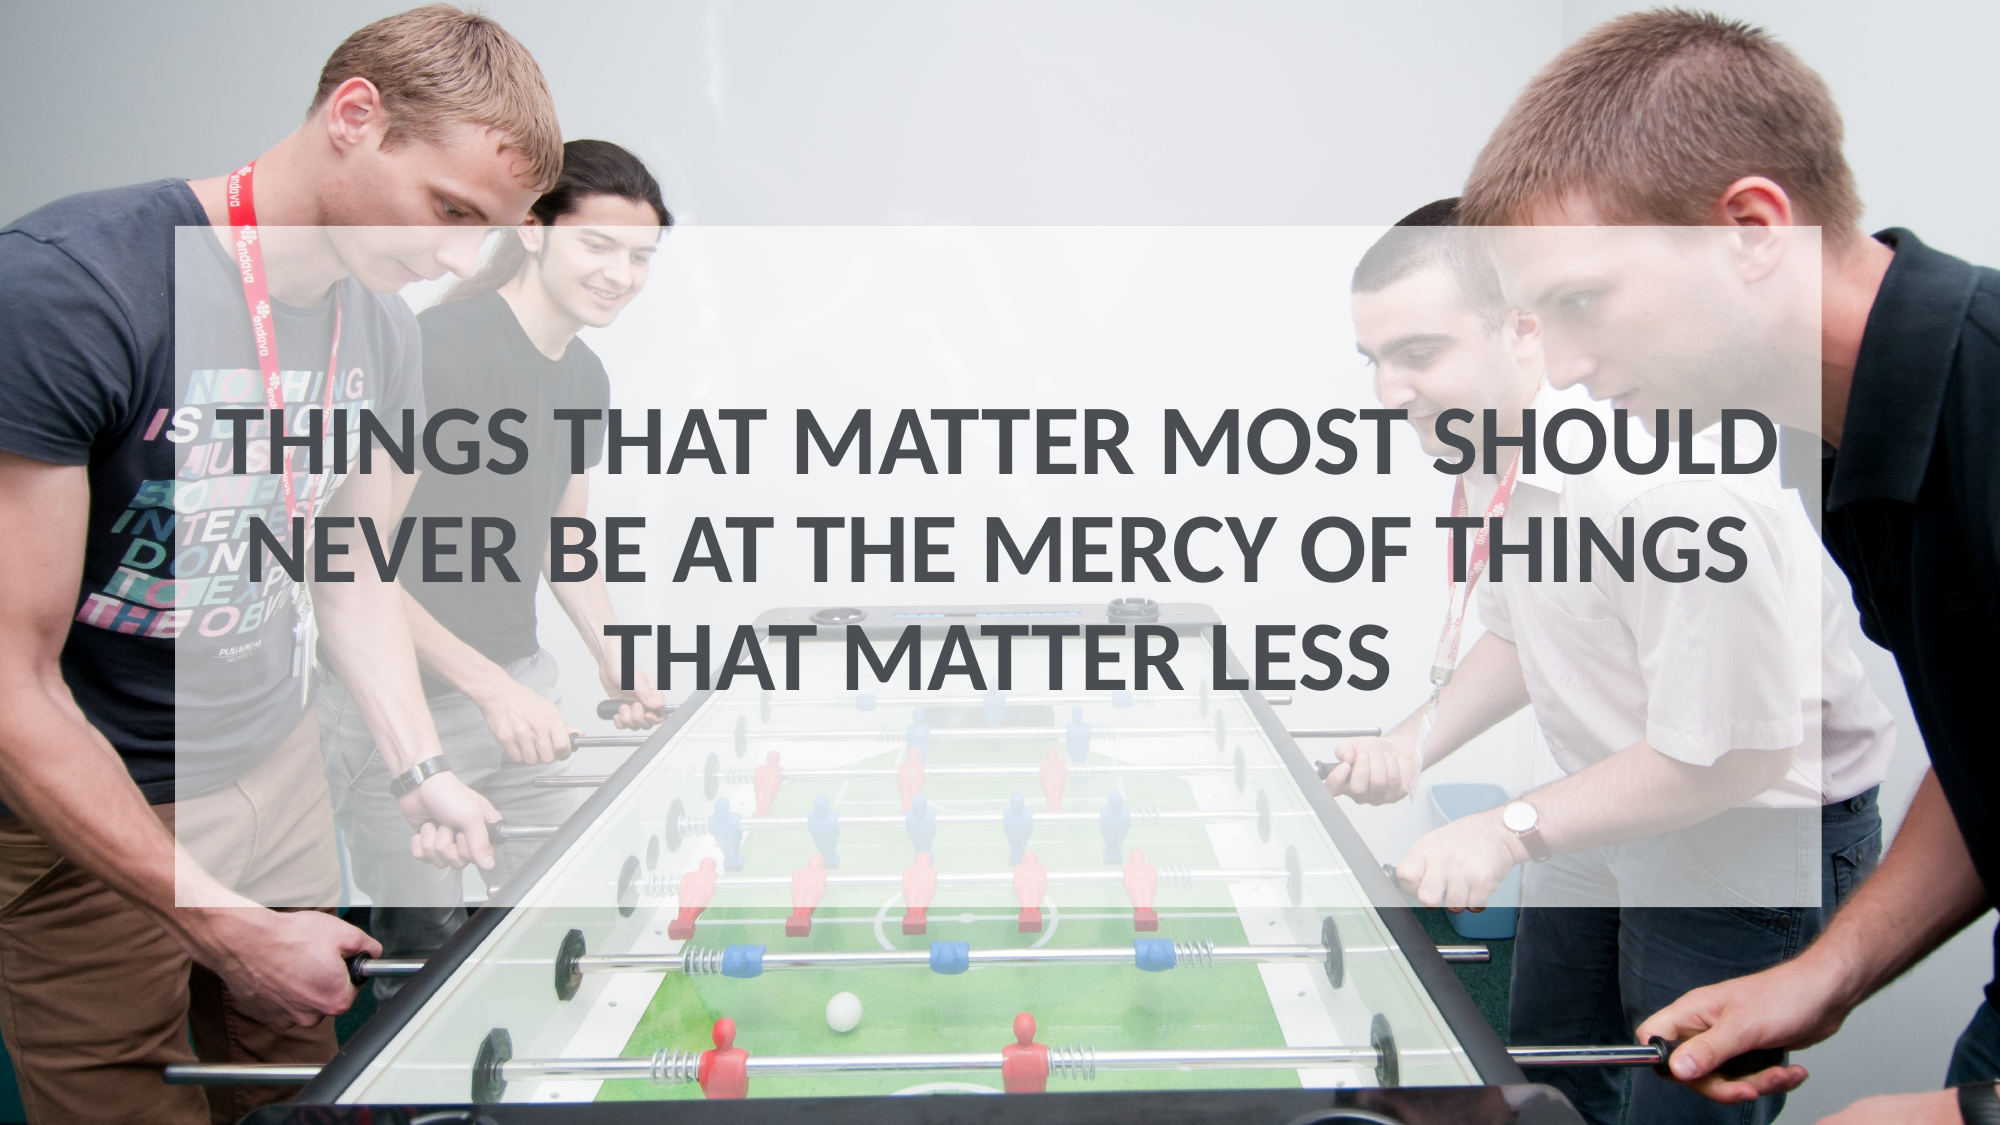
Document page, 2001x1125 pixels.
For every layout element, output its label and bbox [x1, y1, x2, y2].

list [0, 0, 2000, 1125]
